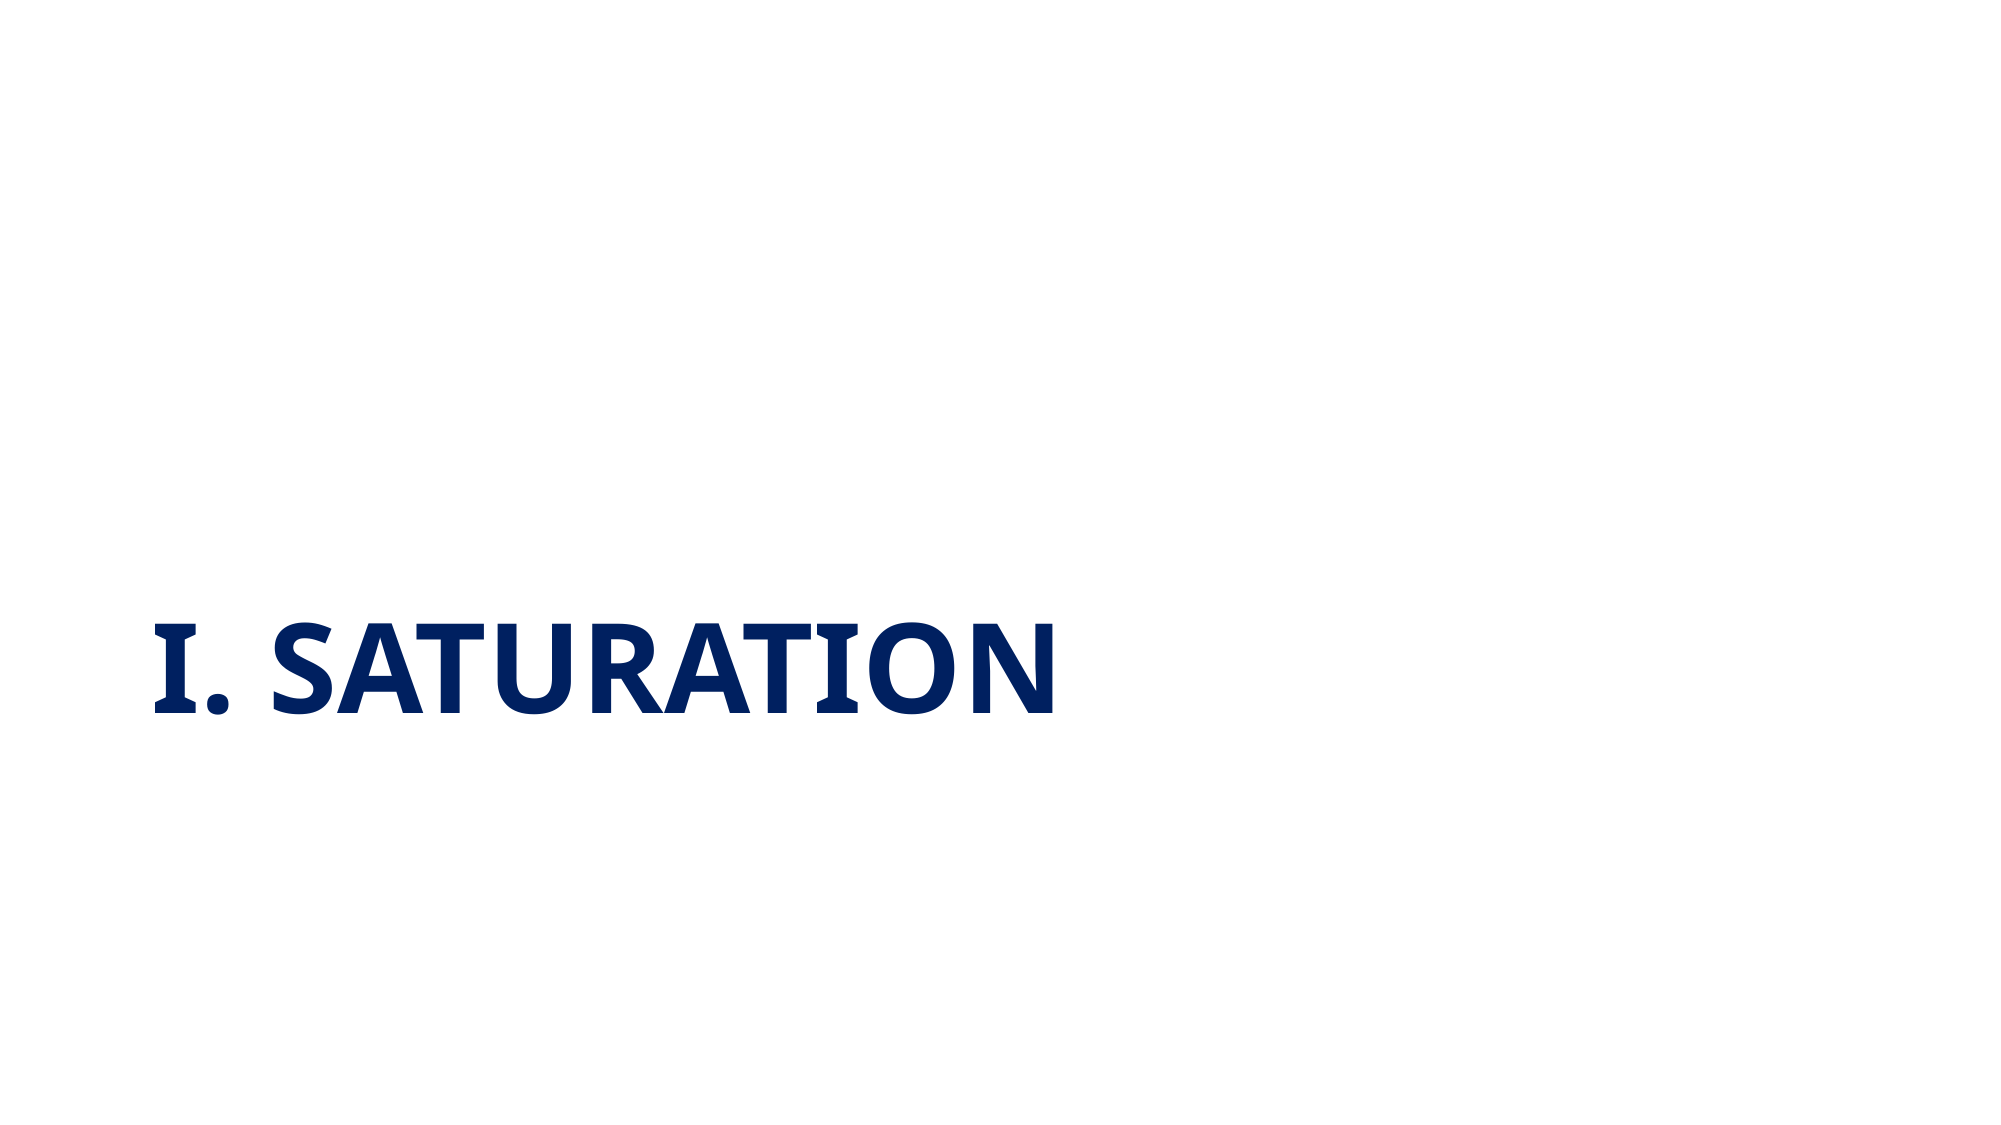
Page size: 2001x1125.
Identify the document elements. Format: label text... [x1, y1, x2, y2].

title I. SATURATION [136, 280, 1862, 749]
